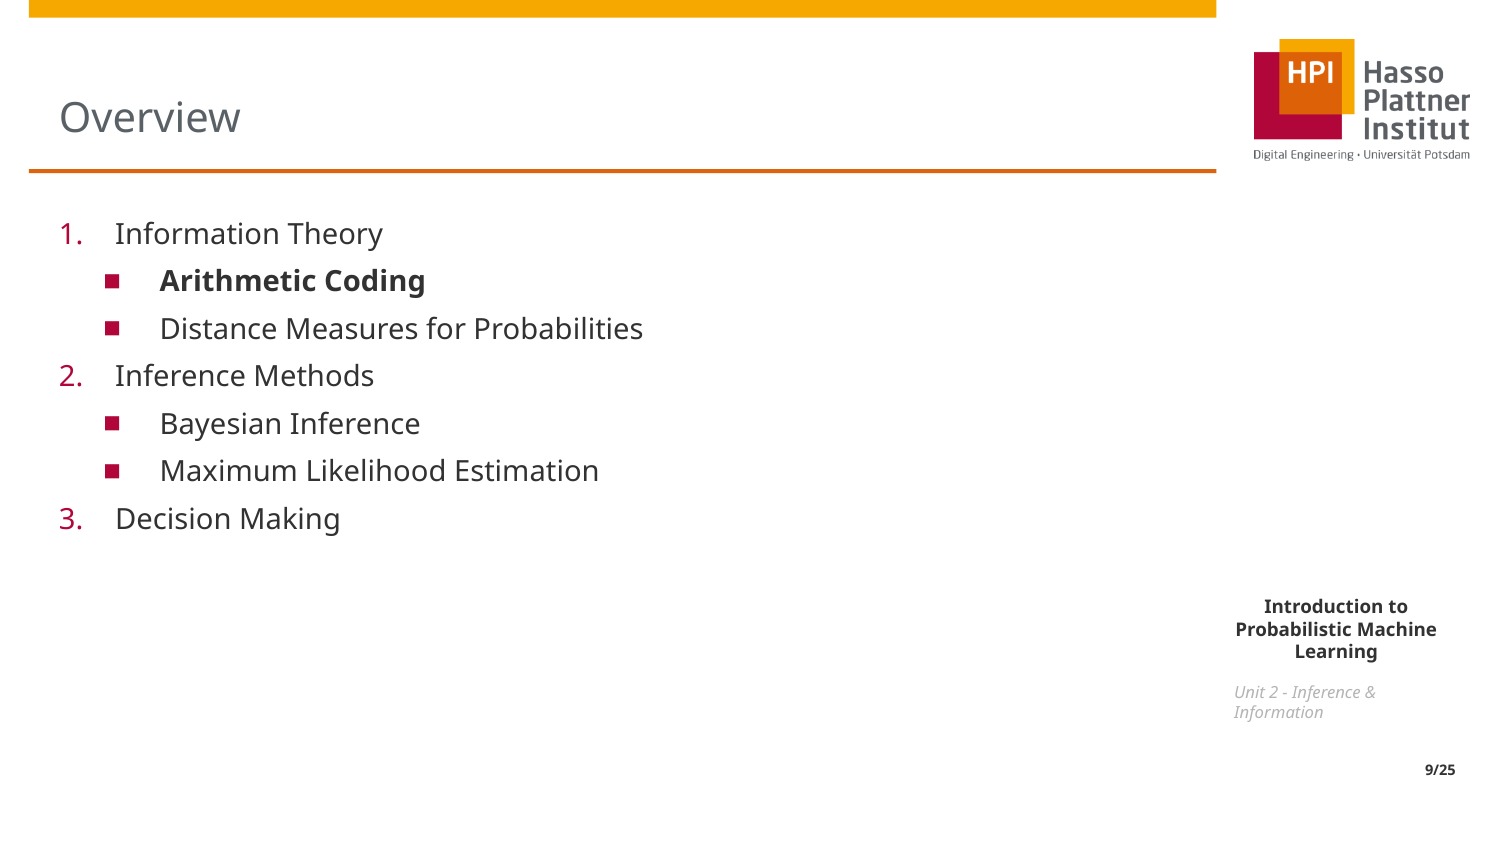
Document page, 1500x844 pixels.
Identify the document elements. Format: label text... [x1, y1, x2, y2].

list Information Theory Arithmetic Coding Distance Measures for Probabilities Inference Methods Bayesian Inference Maximum Likelihood Estimation Decision Making [58, 203, 1187, 788]
picture [1254, 39, 1470, 161]
title Overview [58, 17, 1187, 170]
